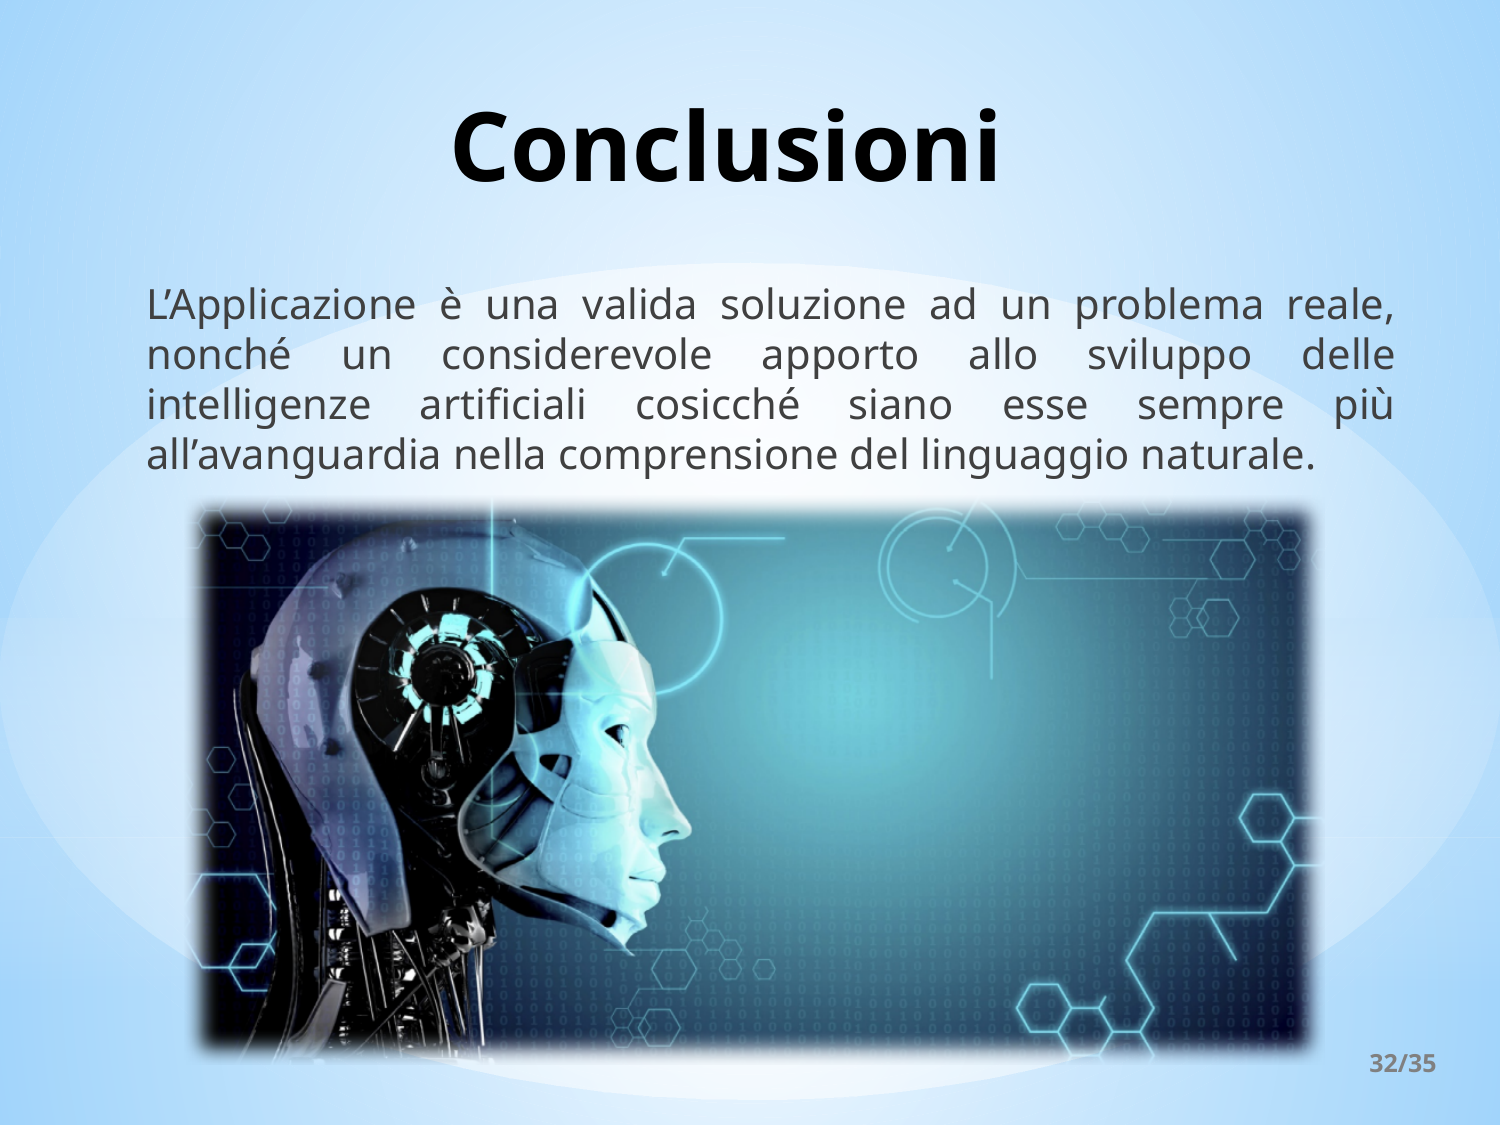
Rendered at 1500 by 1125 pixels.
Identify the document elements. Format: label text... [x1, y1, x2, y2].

picture [184, 494, 1325, 1066]
list L’Applicazione è una valida soluzione ad un problema reale, nonché un considerevole apporto allo sviluppo delle intelligenze artificiali cosicché siano esse sempre più all’avanguardia nella comprensione del linguaggio naturale. [123, 269, 1412, 932]
slide_number 32/35 [1151, 1035, 1452, 1095]
title Conclusioni [123, 78, 1329, 266]
